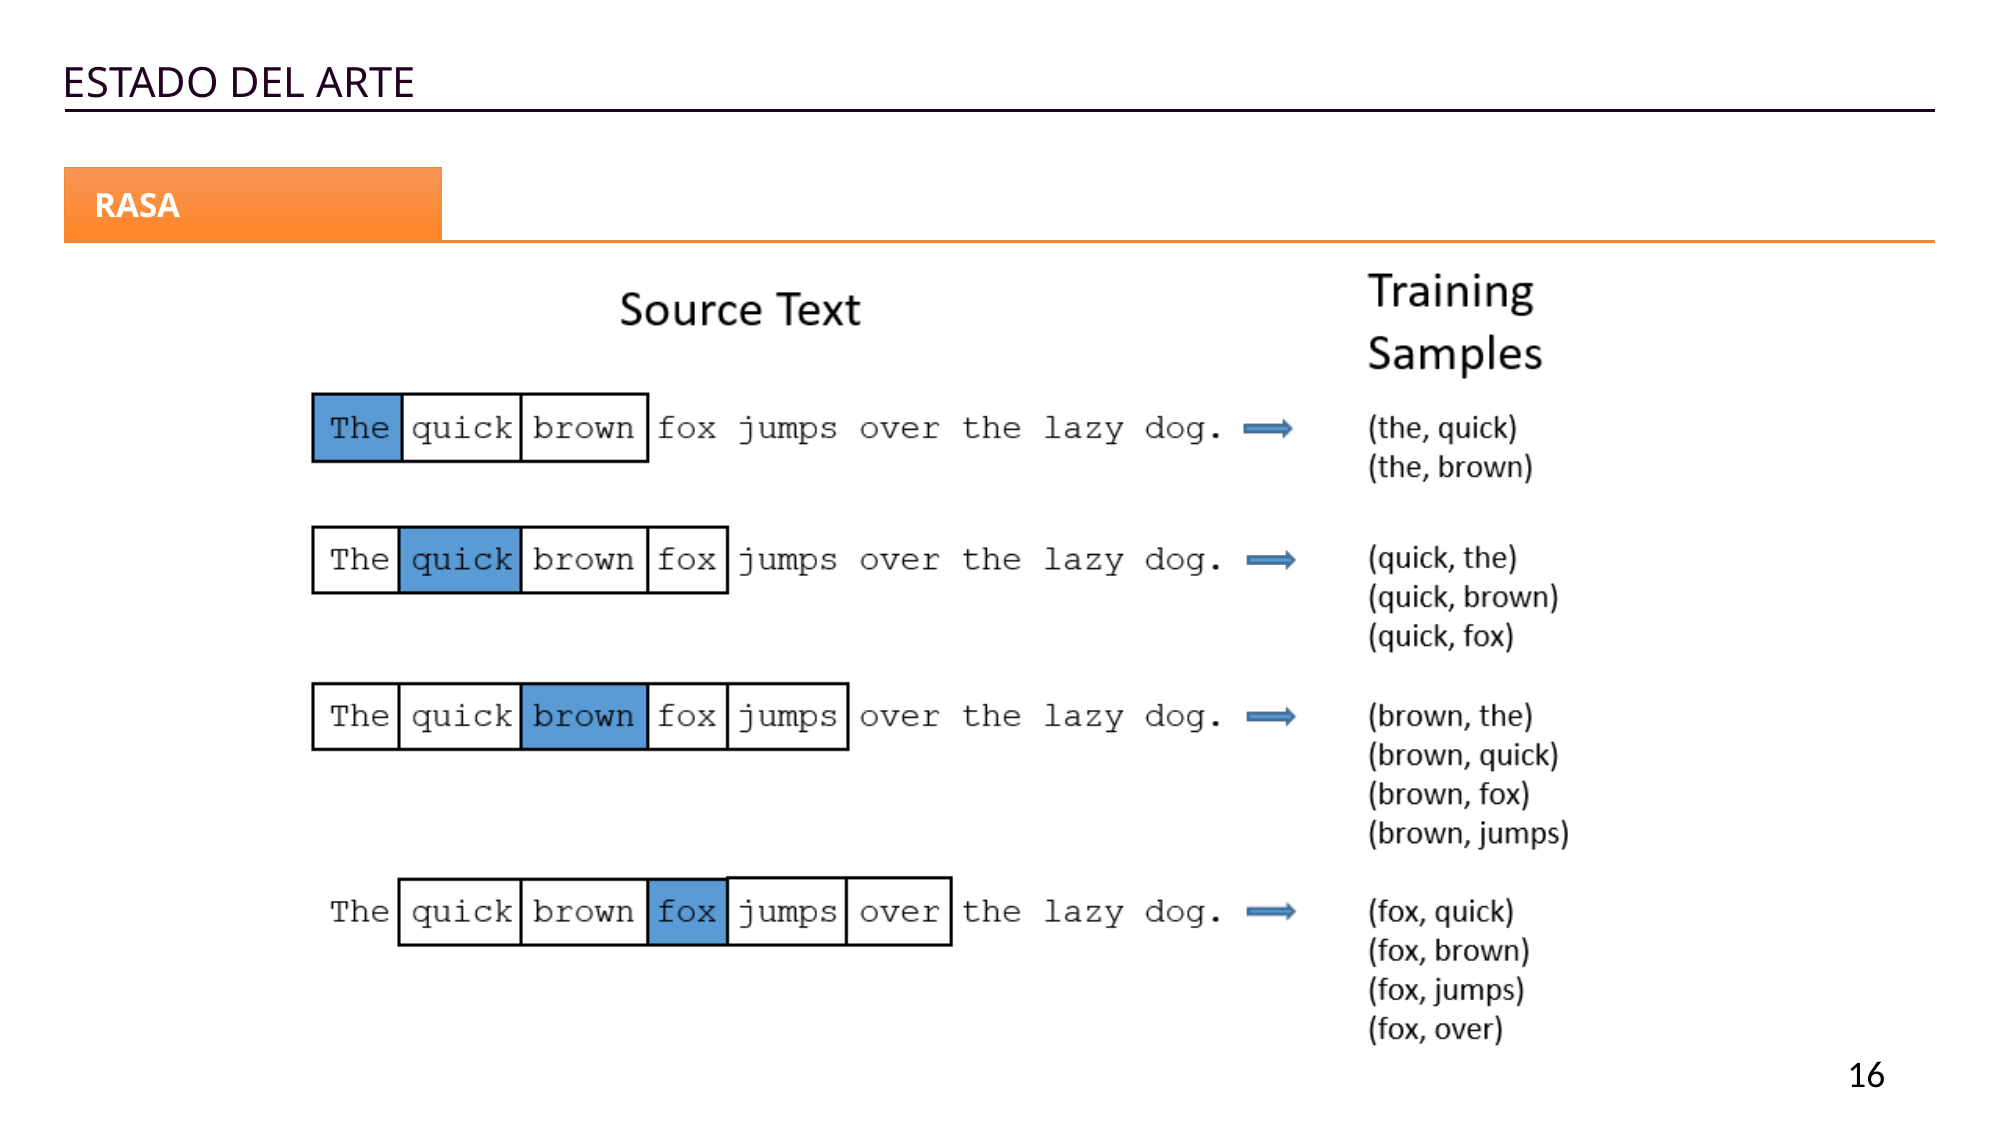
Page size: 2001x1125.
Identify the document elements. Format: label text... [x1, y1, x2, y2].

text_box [64, 167, 1936, 242]
list ESTADO DEL ARTE [47, 54, 1953, 117]
slide_number 16 [1433, 1042, 1900, 1103]
picture [307, 241, 1693, 1069]
